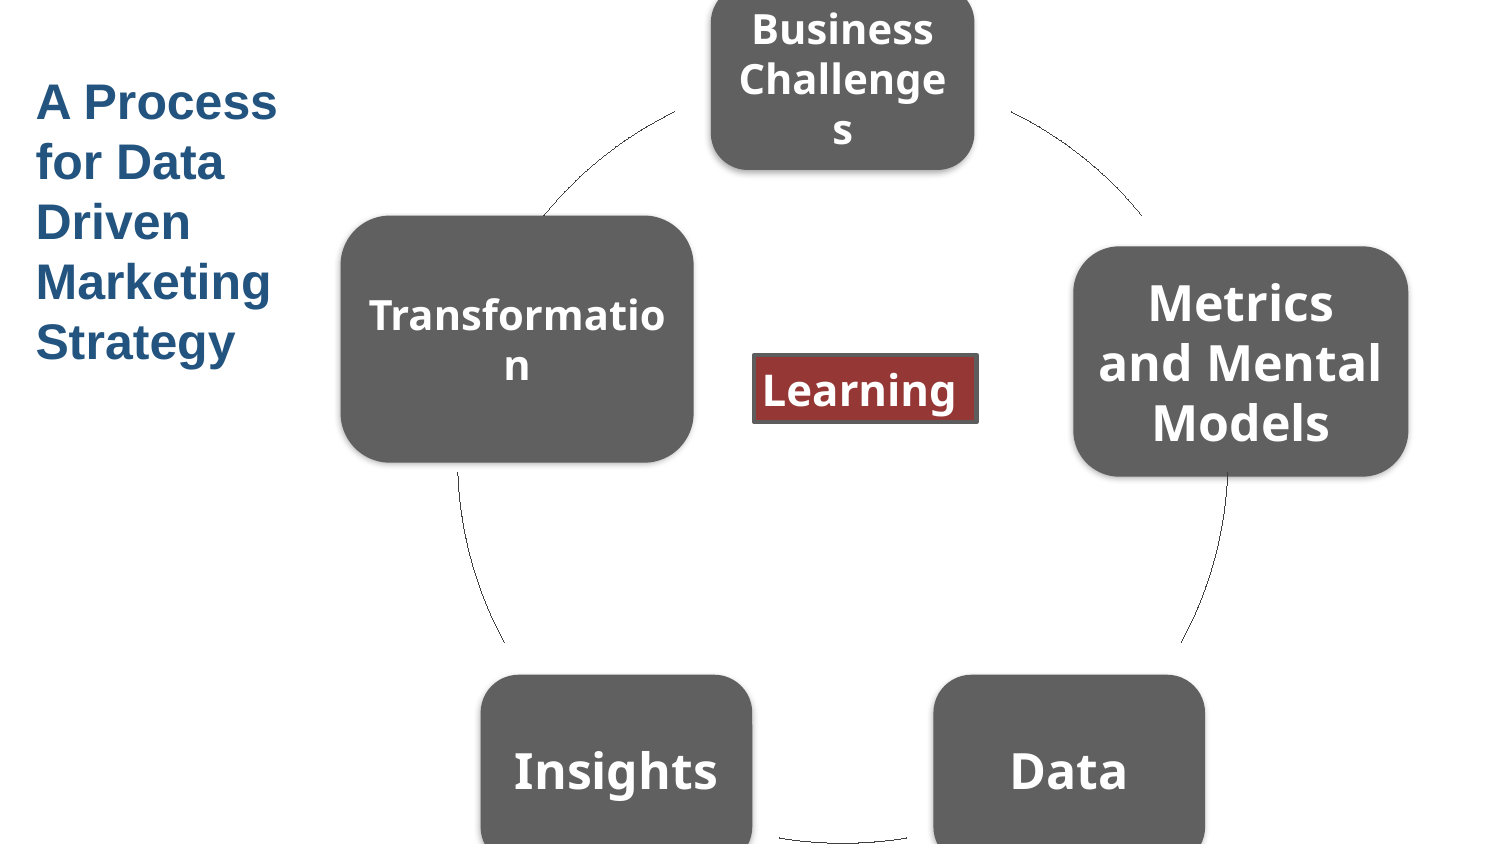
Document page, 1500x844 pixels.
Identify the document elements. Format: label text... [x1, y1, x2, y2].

text_box [1181, 498, 1226, 643]
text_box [933, 674, 1206, 844]
title A Process for Data Driven Marketing Strategy [27, 61, 328, 599]
text_box [588, 111, 675, 169]
text_box [1011, 111, 1142, 216]
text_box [480, 663, 753, 844]
text_box [779, 837, 907, 844]
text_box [340, 171, 694, 507]
text_box Learning [754, 354, 977, 423]
text_box [461, 515, 505, 643]
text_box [710, 0, 975, 241]
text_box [1073, 232, 1409, 490]
